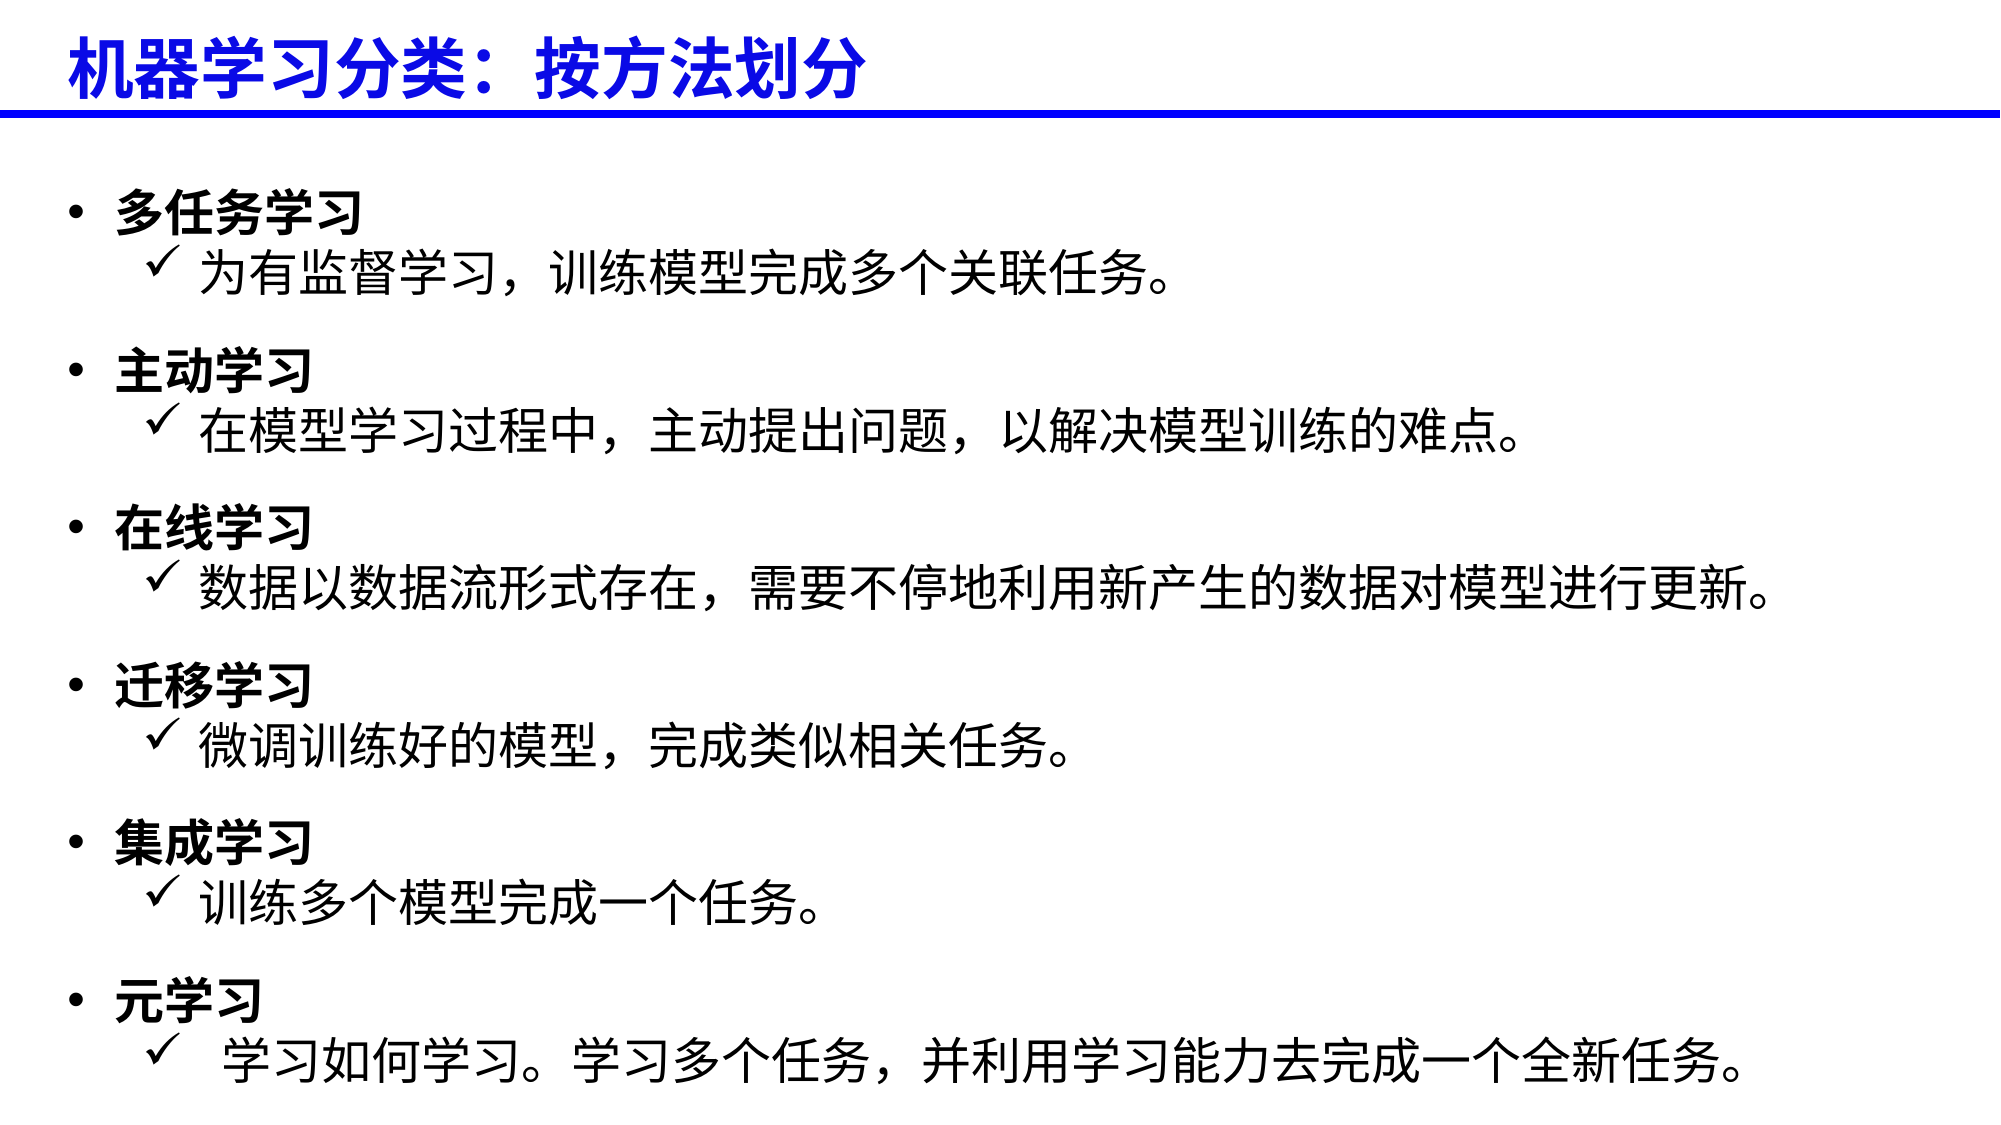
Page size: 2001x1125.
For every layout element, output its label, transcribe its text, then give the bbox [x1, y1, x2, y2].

text_box 机器学习分类：按方法划分 [52, 19, 1449, 110]
text_box 多任务学习 为有监督学习，训练模型完成多个关联任务。 主动学习 在模型学习过程中，主动提出问题，以解决模型训练的难点。 在线学习 数据以数据流形式存在，需要不停地利用新产生的数据对模型进行更新。 迁移学习 微调训练好的模型，完成类似相关任务。 集成学习 训练多个模型完成一个任务。 元学习 学习如何学习。学习多个任务，并利用学习能力去完成一个全新任务。 [52, 174, 2000, 1097]
